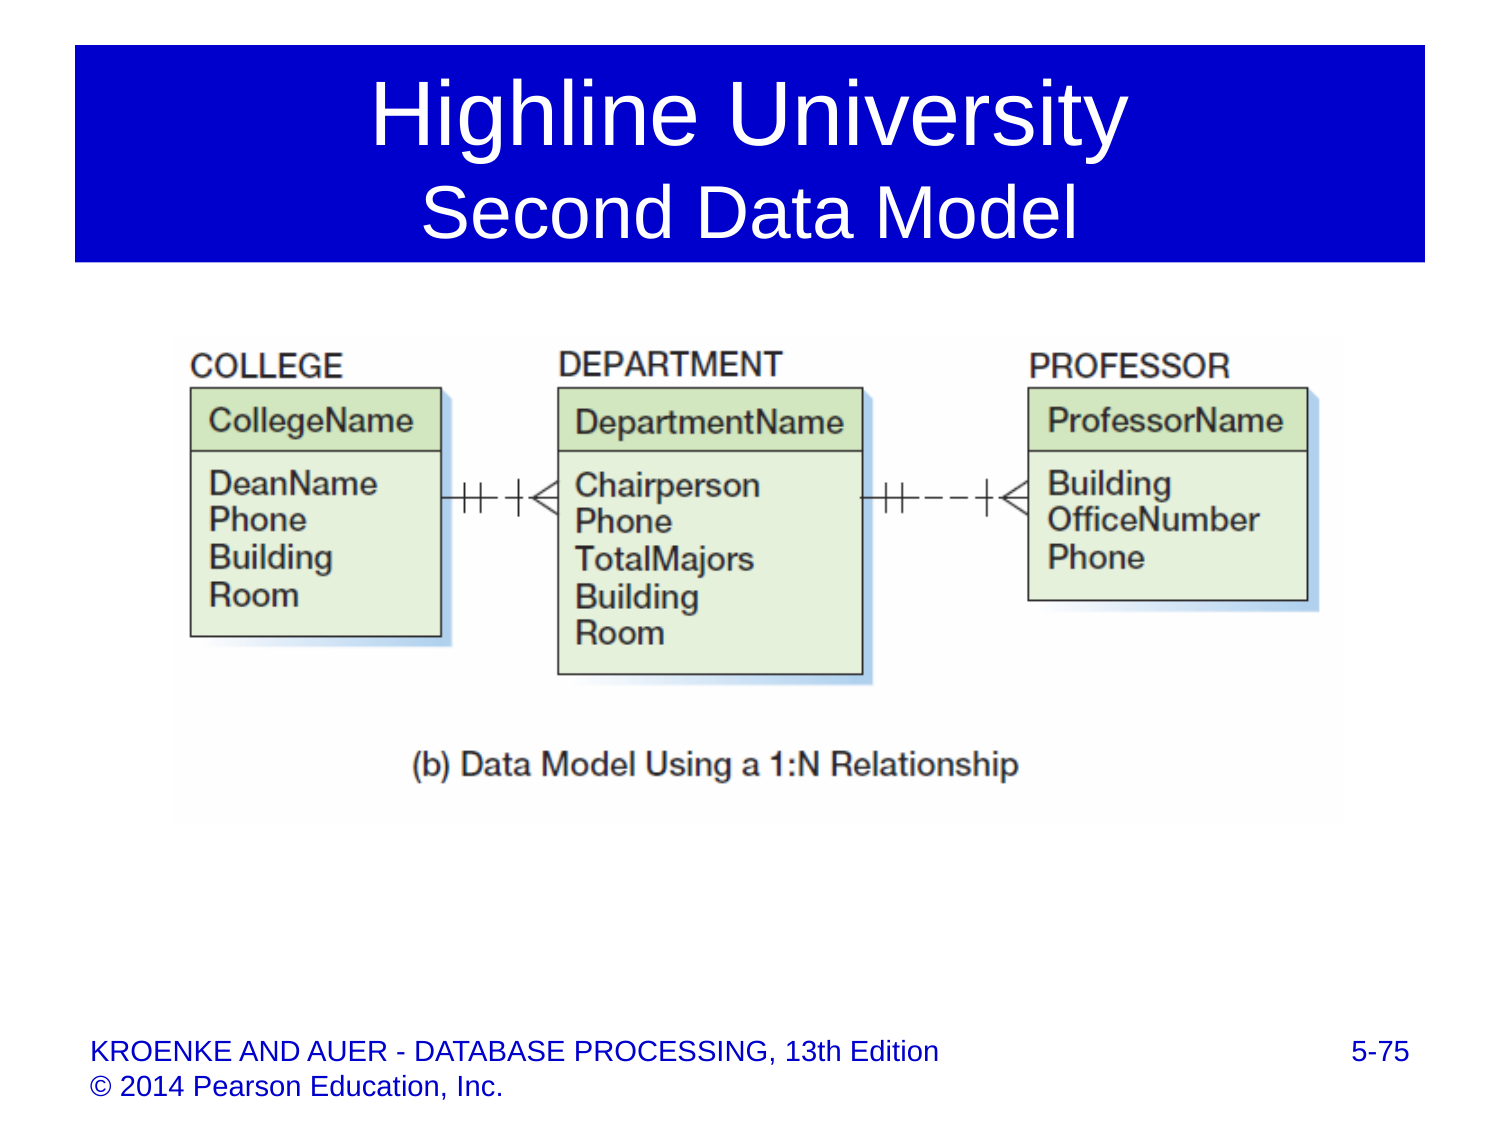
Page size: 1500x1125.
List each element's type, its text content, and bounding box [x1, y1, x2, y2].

footer KROENKE AND AUER - DATABASE PROCESSING, 13th Edition © 2014 Pearson Education, Inc. [74, 1024, 976, 1104]
title Highline University Second Data Model [75, 45, 1425, 263]
picture [174, 337, 1343, 826]
slide_number 5-75 [1074, 1024, 1426, 1103]
